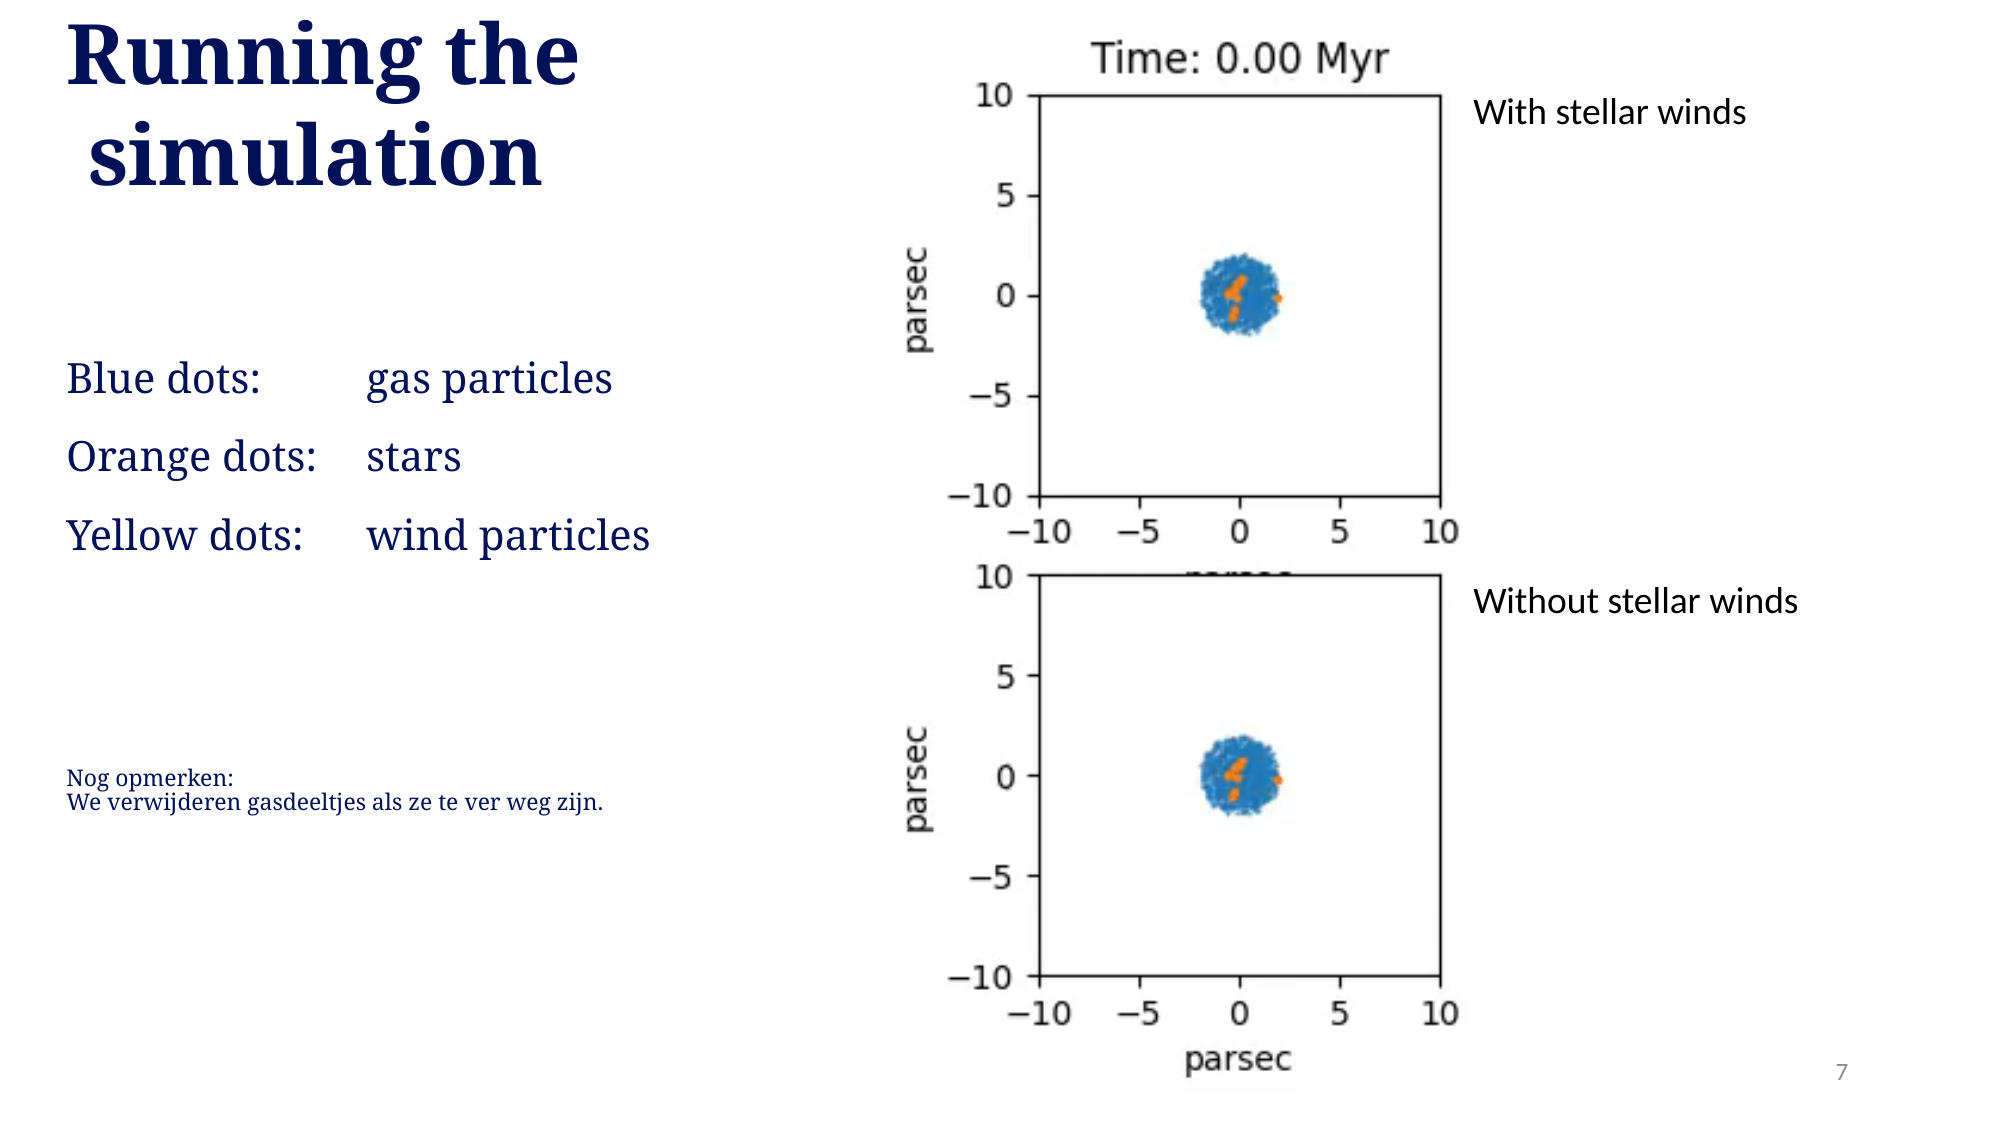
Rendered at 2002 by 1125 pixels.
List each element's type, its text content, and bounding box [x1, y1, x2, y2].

list Blue dots: gas particles Orange dots: stars Yellow dots: wind particles Nog opmerken: We verwijderen gasdeeltjes als ze te ver weg zijn. [66, 205, 456, 993]
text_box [456, 0, 1985, 1103]
title Running the simulation [66, 66, 456, 138]
